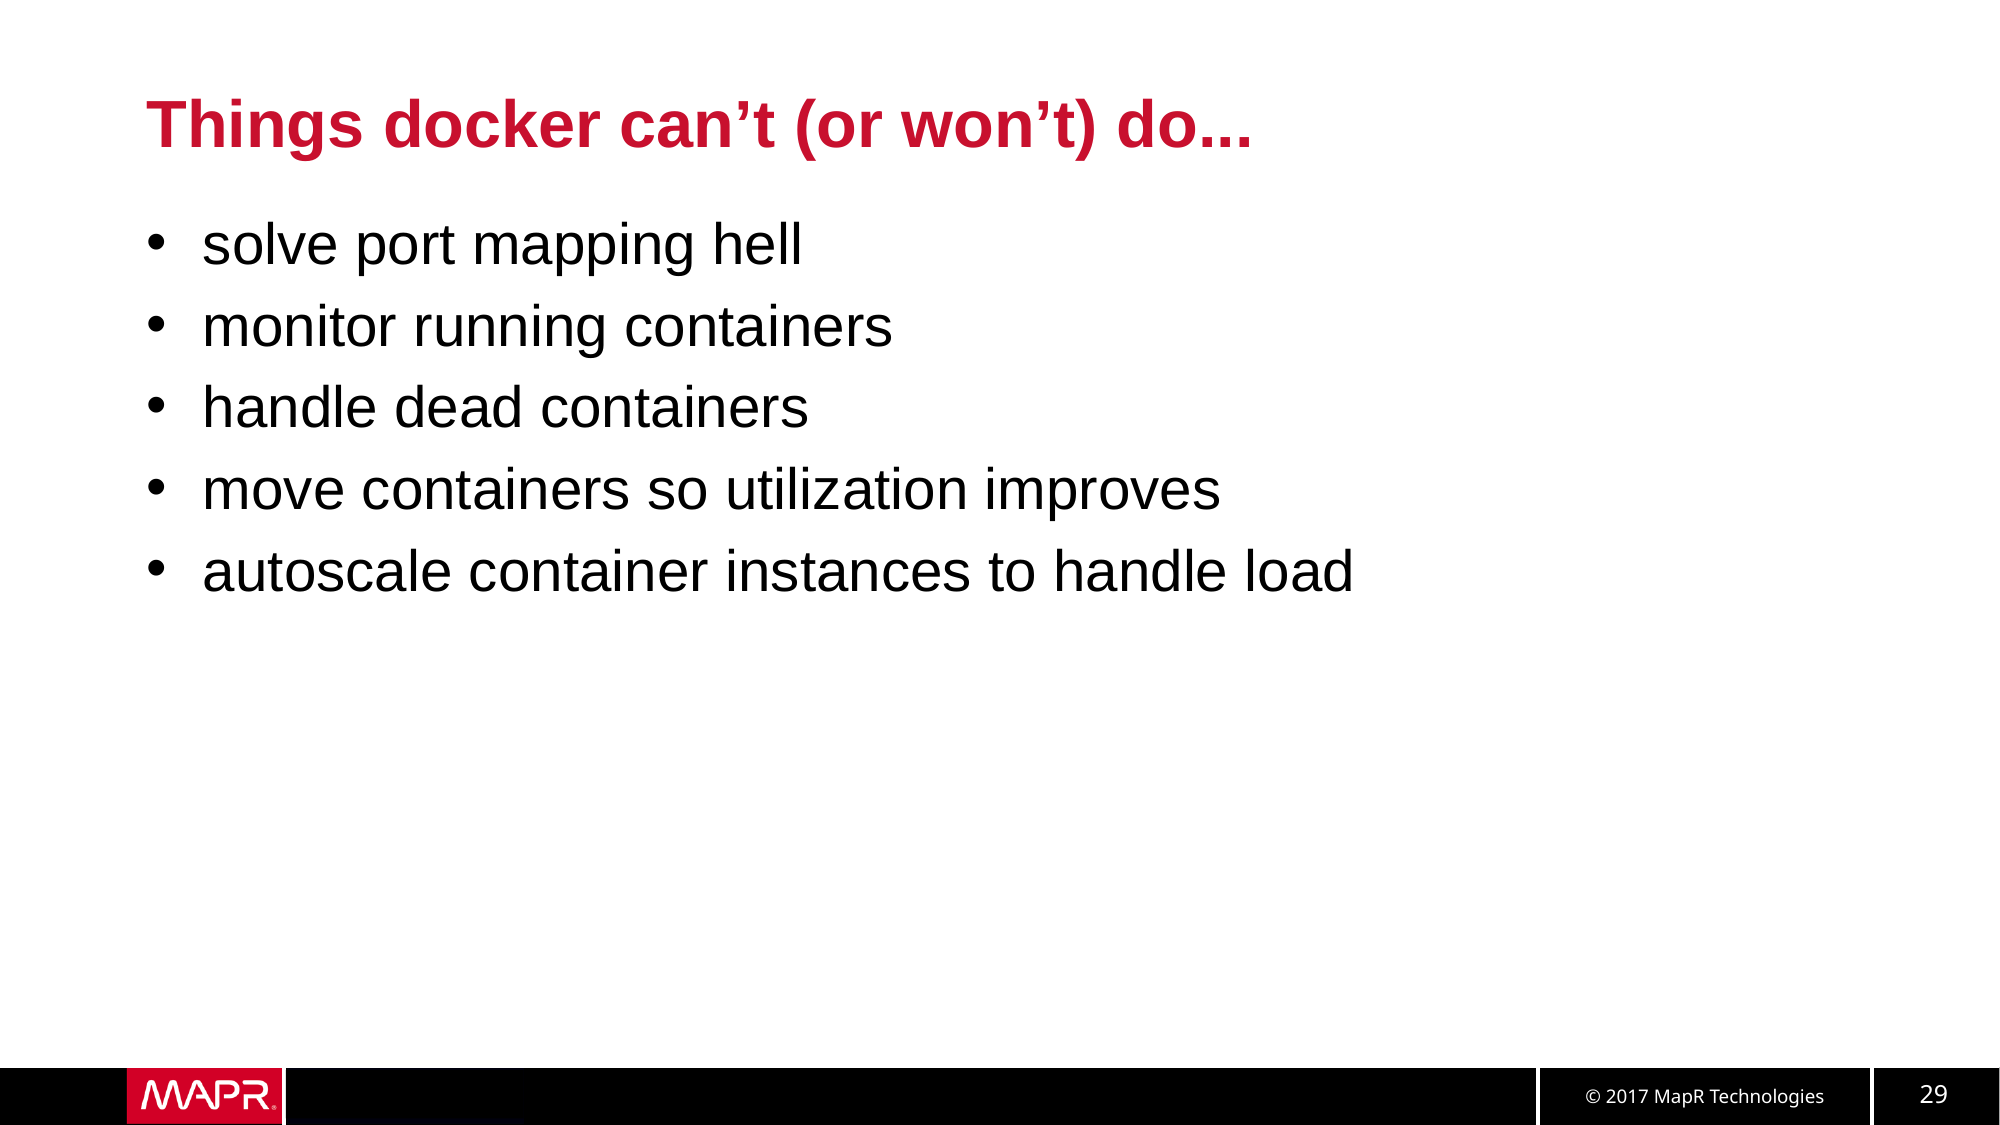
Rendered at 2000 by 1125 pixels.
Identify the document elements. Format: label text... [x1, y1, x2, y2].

picture [103, 1068, 282, 1125]
list solve port mapping hell monitor running containers handle dead containers move containers so utilization improves autoscale container instances to handle load [126, 196, 1869, 1005]
picture [286, 1119, 524, 1125]
title Things docker can’t (or won’t) do... [126, 45, 1869, 196]
